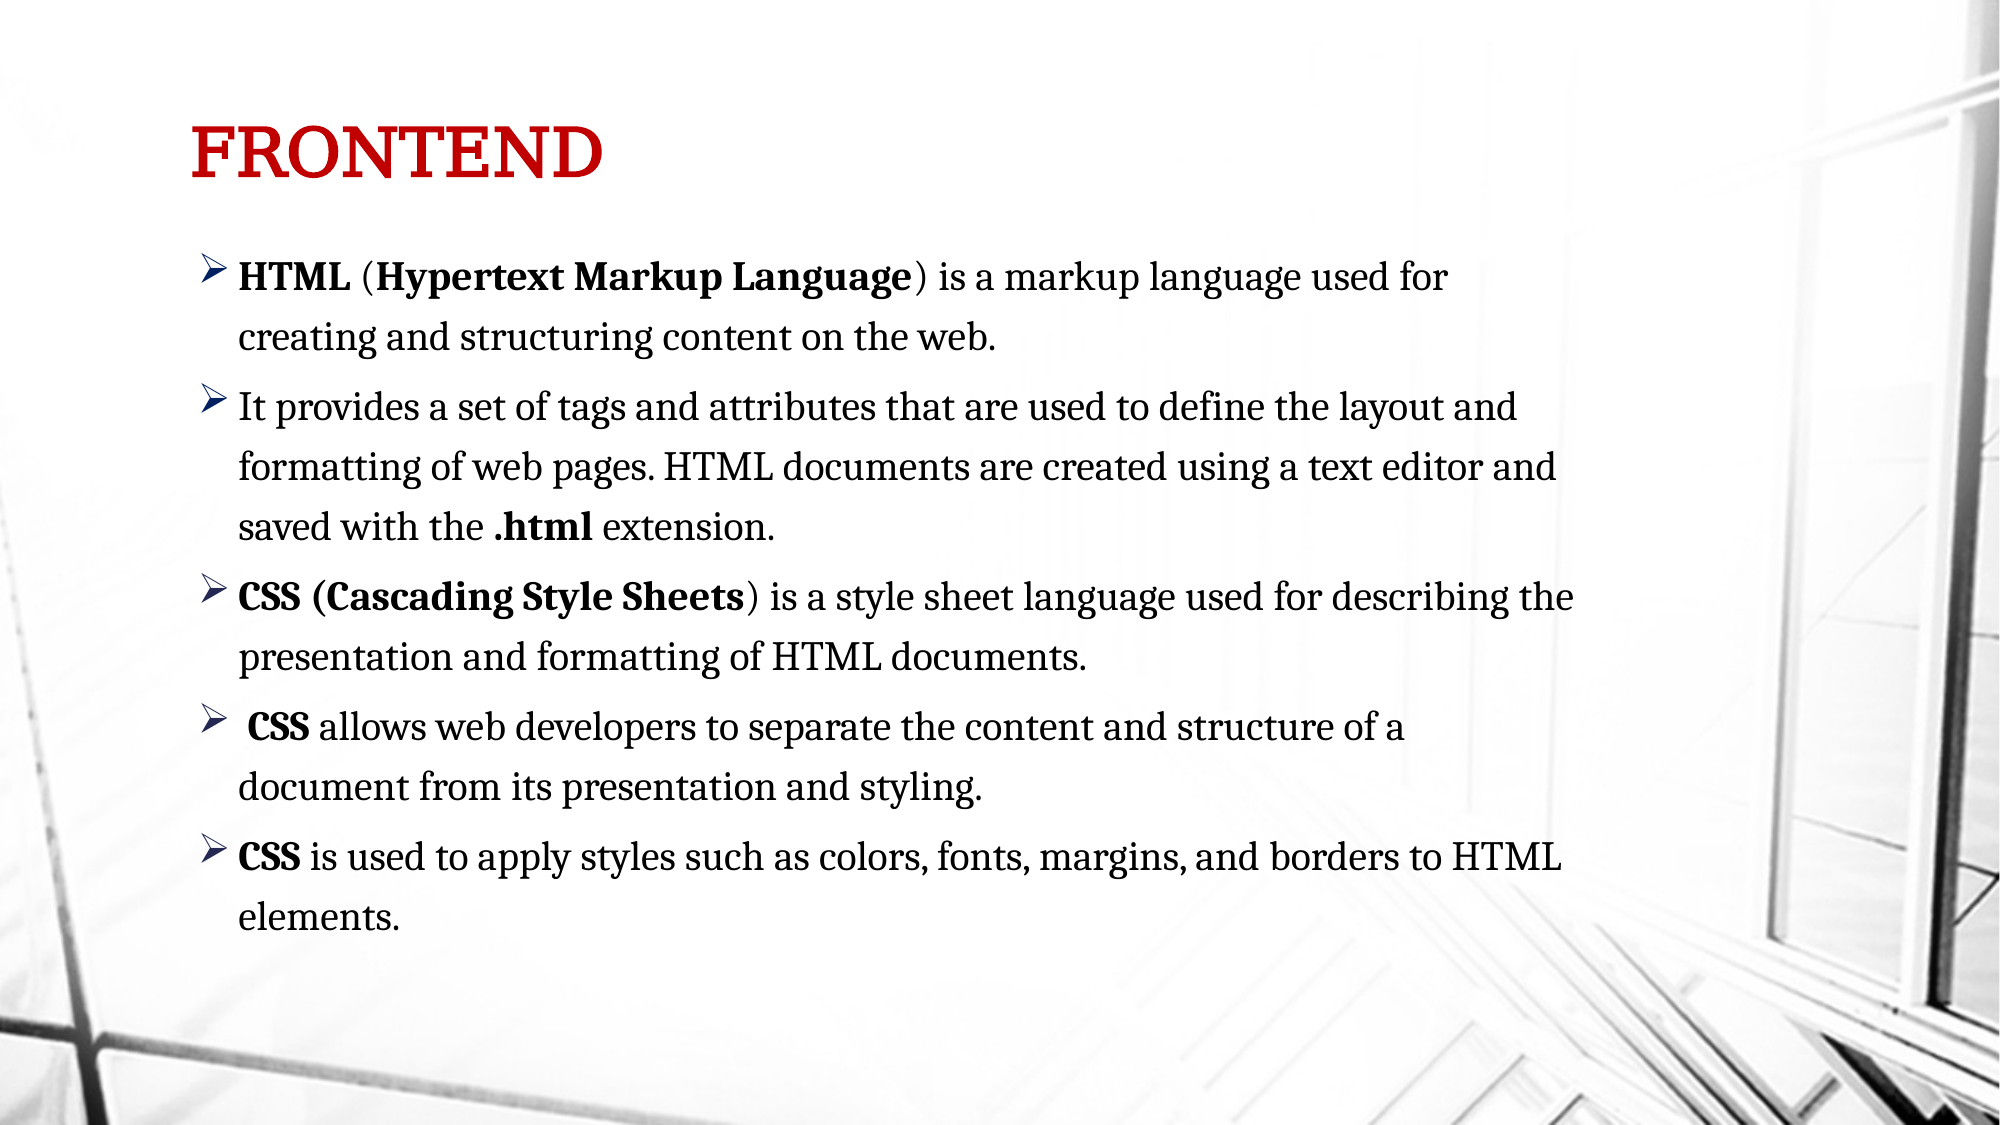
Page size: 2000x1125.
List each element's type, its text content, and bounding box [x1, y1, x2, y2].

title FRONTEND [174, 87, 1600, 197]
picture [0, 0, 2000, 1125]
list HTML (Hypertext Markup Language) is a markup language used for creating and structuring content on the web. It provides a set of tags and attributes that are used to define the layout and formatting of web pages. HTML documents are created using a text editor and saved with the .html extension. CSS (Cascading Style Sheets) is a style sheet language used for describing the presentation and formatting of HTML documents. CSS allows web developers to separate the content and structure of a document from its presentation and styling. CSS is used to apply styles such as colors, fonts, margins, and borders to HTML elements. [174, 231, 1600, 988]
